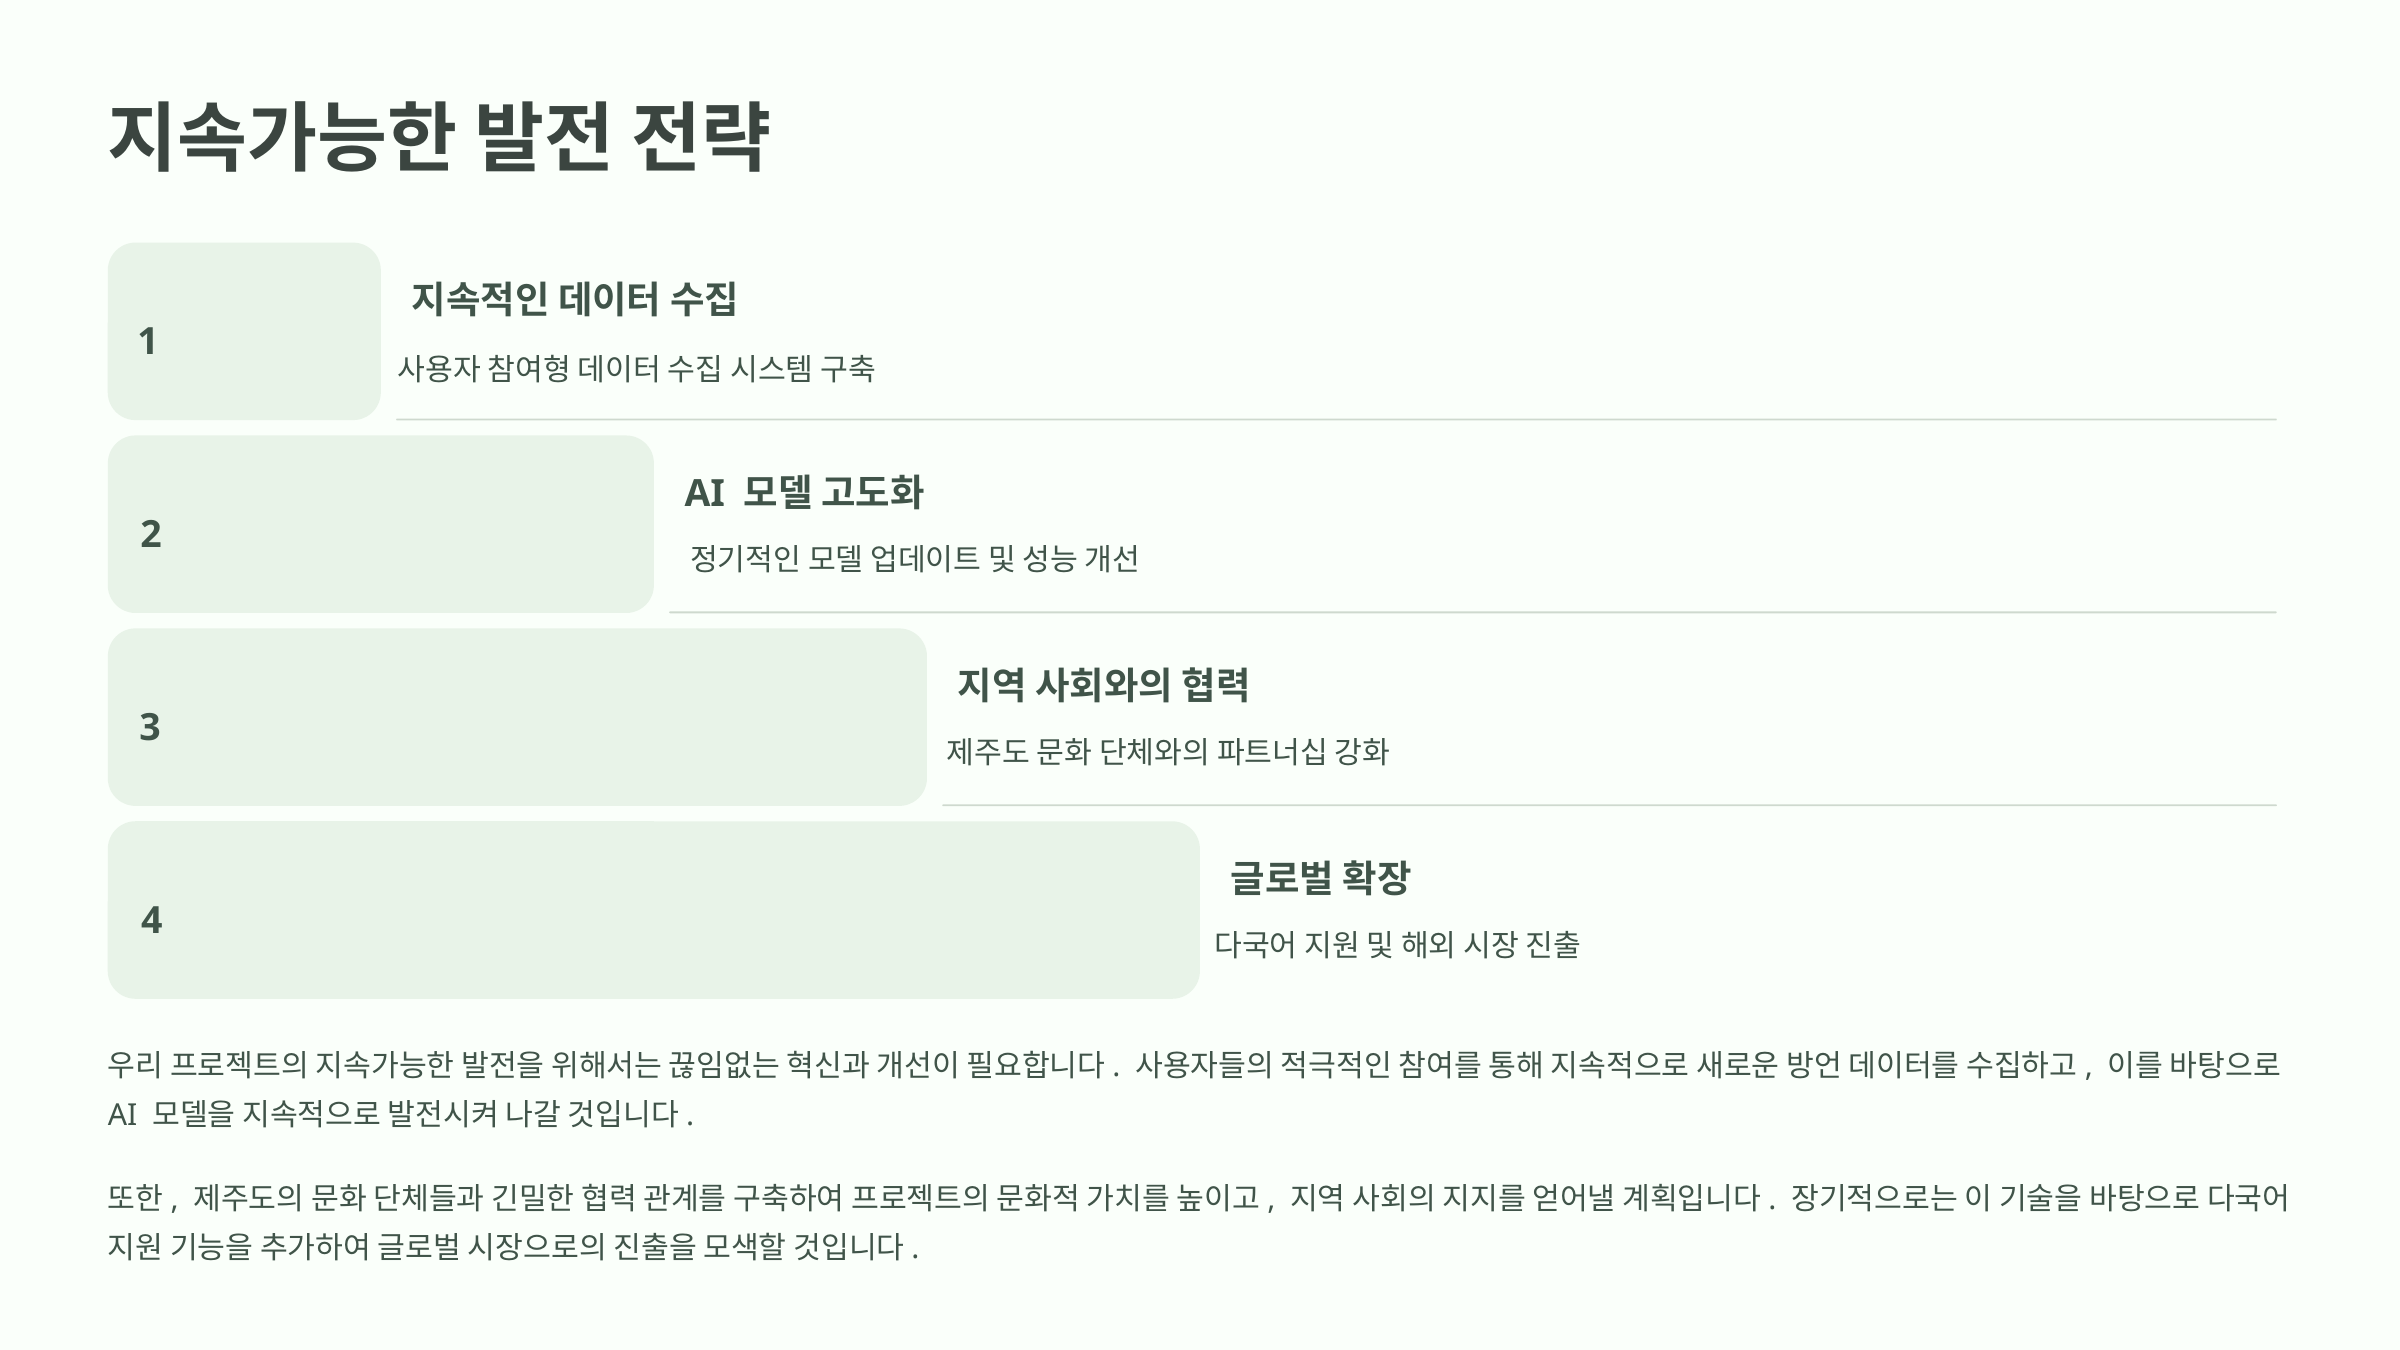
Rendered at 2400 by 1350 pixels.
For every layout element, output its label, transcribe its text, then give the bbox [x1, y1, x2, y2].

text_box 우리 프로젝트의 지속가능한 발전을 위해서는 끊임없는 혁신과 개선이 필요합니다. 사용자들의 적극적인 참여를 통해 지속적으로 새로운 방언 데이터를 수집하고, 이를 바탕으로 AI 모델을 지속적으로 발전시켜 나갈 것입니다. [107, 1033, 2293, 1132]
text_box 4 [138, 879, 165, 941]
text_box 1 [138, 300, 158, 363]
text_box [107, 628, 927, 806]
text_box [107, 242, 381, 421]
text_box [107, 435, 654, 613]
text_box 지속가능한 발전 전략 [107, 84, 878, 181]
text_box 3 [138, 686, 162, 748]
text_box 사용자 참여형 데이터 수집 시스템 구축 [397, 337, 985, 387]
text_box 제주도 문화 단체와의 파트너십 강화 [946, 720, 1476, 770]
text_box 2 [138, 493, 164, 555]
text_box 지역 사회와의 협력 [957, 659, 1343, 708]
text_box 다국어 지원 및 해외 시장 진출 [1214, 913, 1667, 963]
text_box 또한, 제주도의 문화 단체들과 긴밀한 협력 관계를 구축하여 프로젝트의 문화적 가치를 높이고, 지역 사회의 지지를 얻어낼 계획입니다. 장기적으로는 이 기술을 바탕으로 다국어 지원 기능을 추가하여 글로벌 시장으로의 진출을 모색할 것입니다. [107, 1166, 2293, 1266]
text_box AI 모델 고도화 [684, 466, 1070, 515]
text_box [107, 821, 1200, 999]
text_box 정기적인 모델 업데이트 및 성능 개선 [690, 527, 1200, 577]
text_box 지속적인 데이터 수집 [411, 273, 797, 322]
text_box 글로벌 확장 [1230, 852, 1610, 901]
